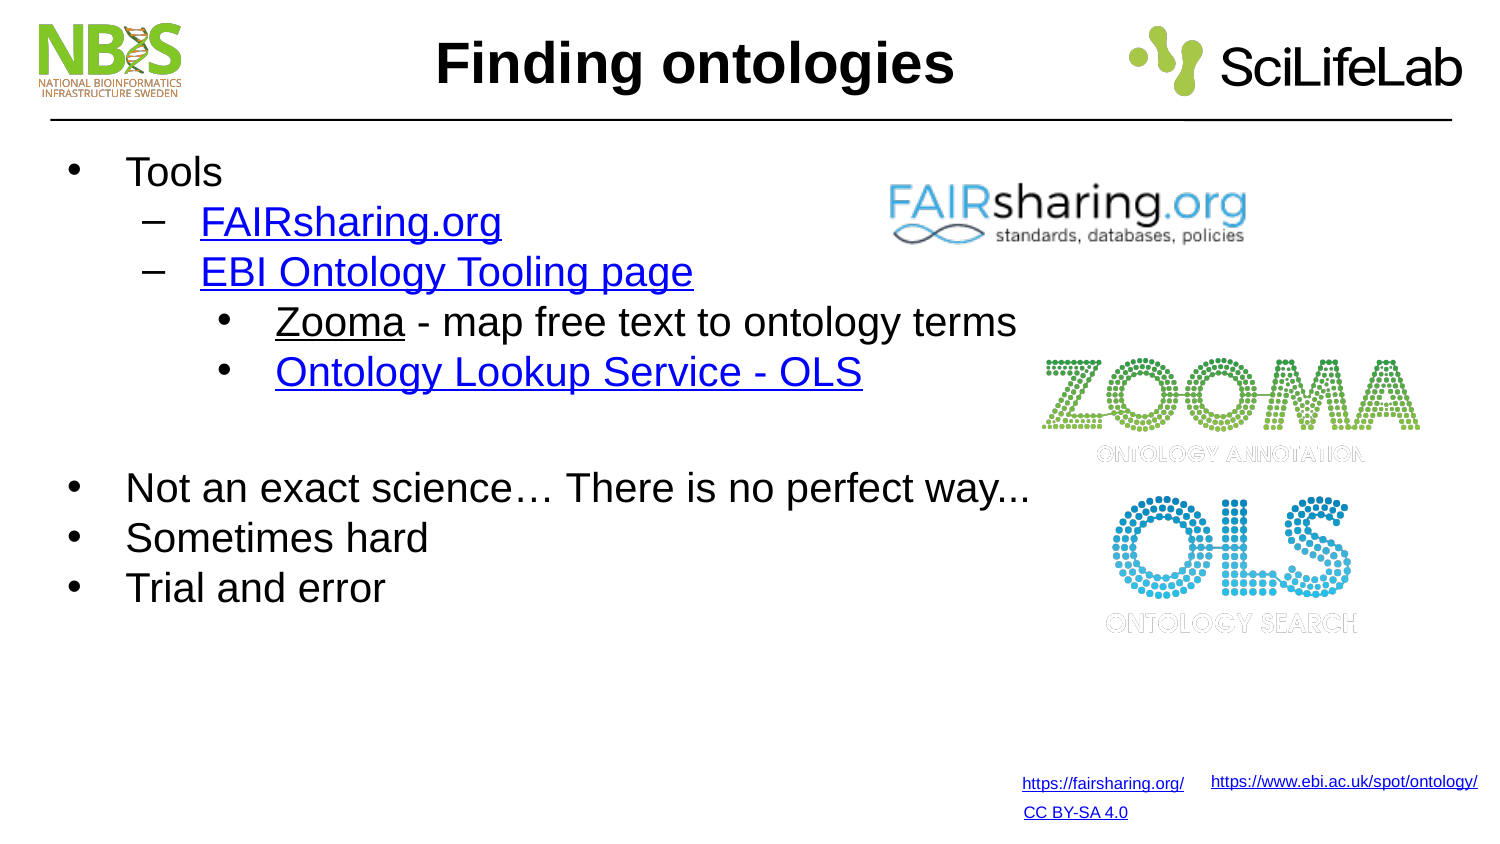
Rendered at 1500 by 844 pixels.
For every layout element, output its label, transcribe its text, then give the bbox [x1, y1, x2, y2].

picture [1127, 24, 1464, 98]
picture [39, 23, 181, 97]
picture [1105, 496, 1357, 633]
text_box https://www.ebi.ac.uk/spot/ontology/ [1195, 760, 1500, 801]
picture [875, 144, 1258, 270]
list Tools FAIRsharing.org EBI Ontology Tooling page Zooma - map free text to ontology terms Ontology Lookup Service - OLS Not an exact science… There is no perfect way... Sometimes hard Trial and error [50, 144, 1452, 754]
picture [1042, 358, 1420, 463]
title Finding ontologies [249, 25, 1142, 104]
text_box CC BY-SA 4.0 [1008, 801, 1179, 822]
text_box https://fairsharing.org/ [1007, 773, 1195, 794]
